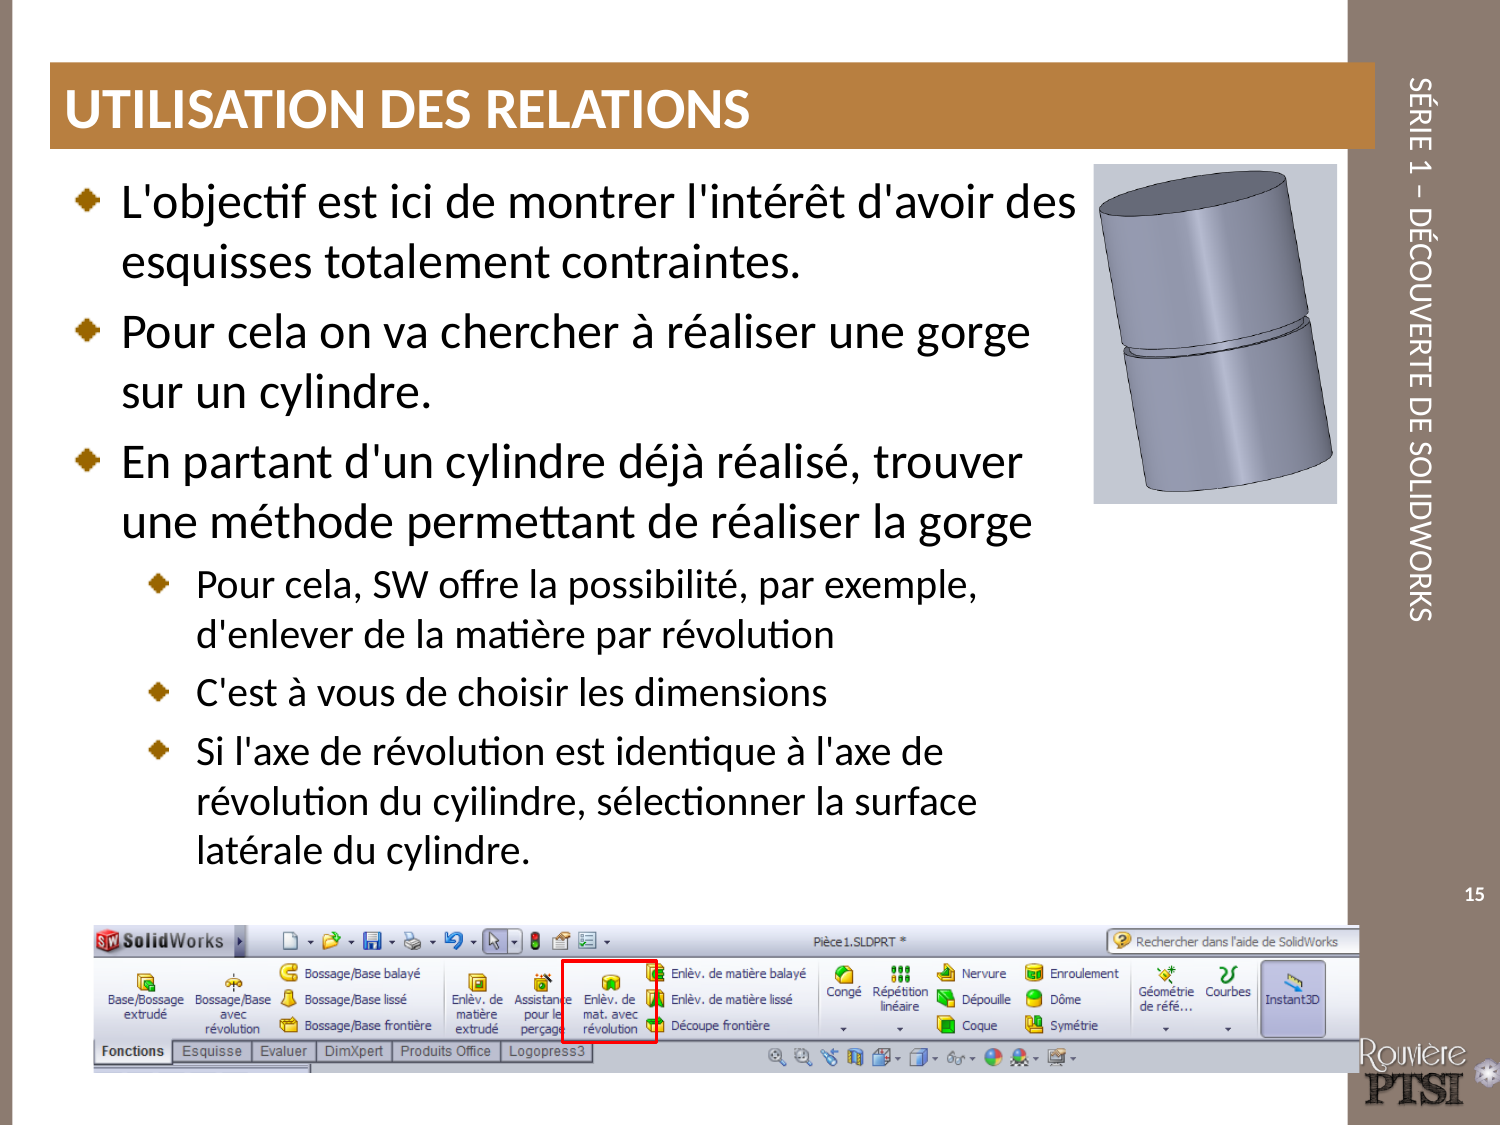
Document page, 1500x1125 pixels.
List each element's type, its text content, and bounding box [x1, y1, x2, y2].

picture [139, 566, 169, 597]
slide_number 15 [1340, 869, 1500, 917]
list L'objectif est ici de montrer l'intérêt d'avoir des esquisses totalement contraintes. Pour cela on va chercher à réaliser une gorge sur un cylindre. En partant d'un cylindre déjà réalisé, trouver une méthode permettant de réaliser la gorge Pour cela, SW offre la possibilité, par exemple, d'enlever de la matière par révolution C'est à vous de choisir les dimensions Si l'axe de révolution est identique à l'axe de révolution du cyilindre, sélectionner la surface latérale du cylindre. [50, 160, 1114, 1025]
picture [64, 440, 100, 476]
list Utilisation des relations [50, 62, 1375, 149]
picture [139, 675, 169, 705]
picture [139, 733, 169, 763]
picture [64, 180, 100, 216]
picture [64, 310, 100, 346]
picture [93, 925, 1500, 1109]
picture [1093, 163, 1338, 505]
